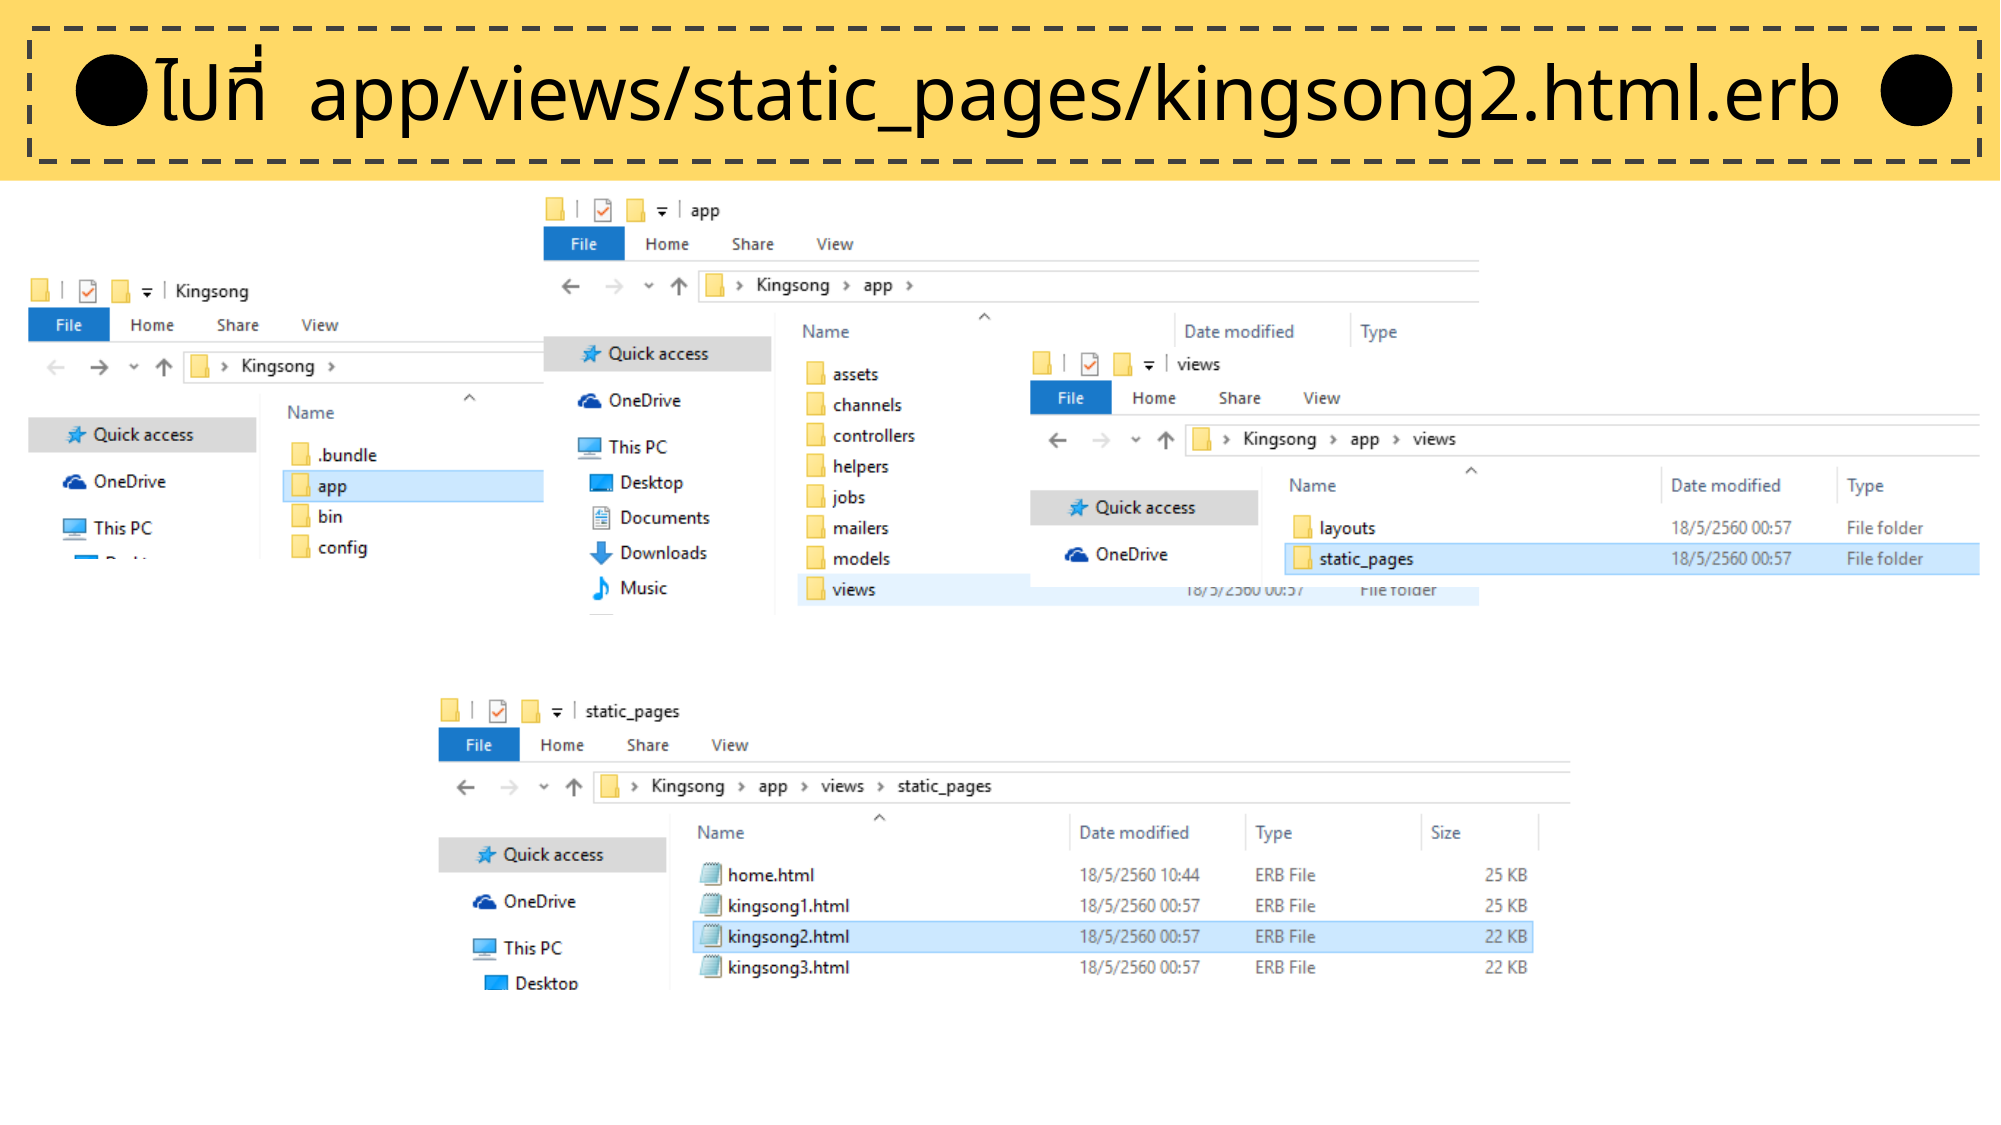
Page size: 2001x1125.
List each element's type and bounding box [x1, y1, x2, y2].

text_box [0, 0, 2000, 181]
picture [28, 193, 1980, 615]
picture [438, 694, 1571, 990]
